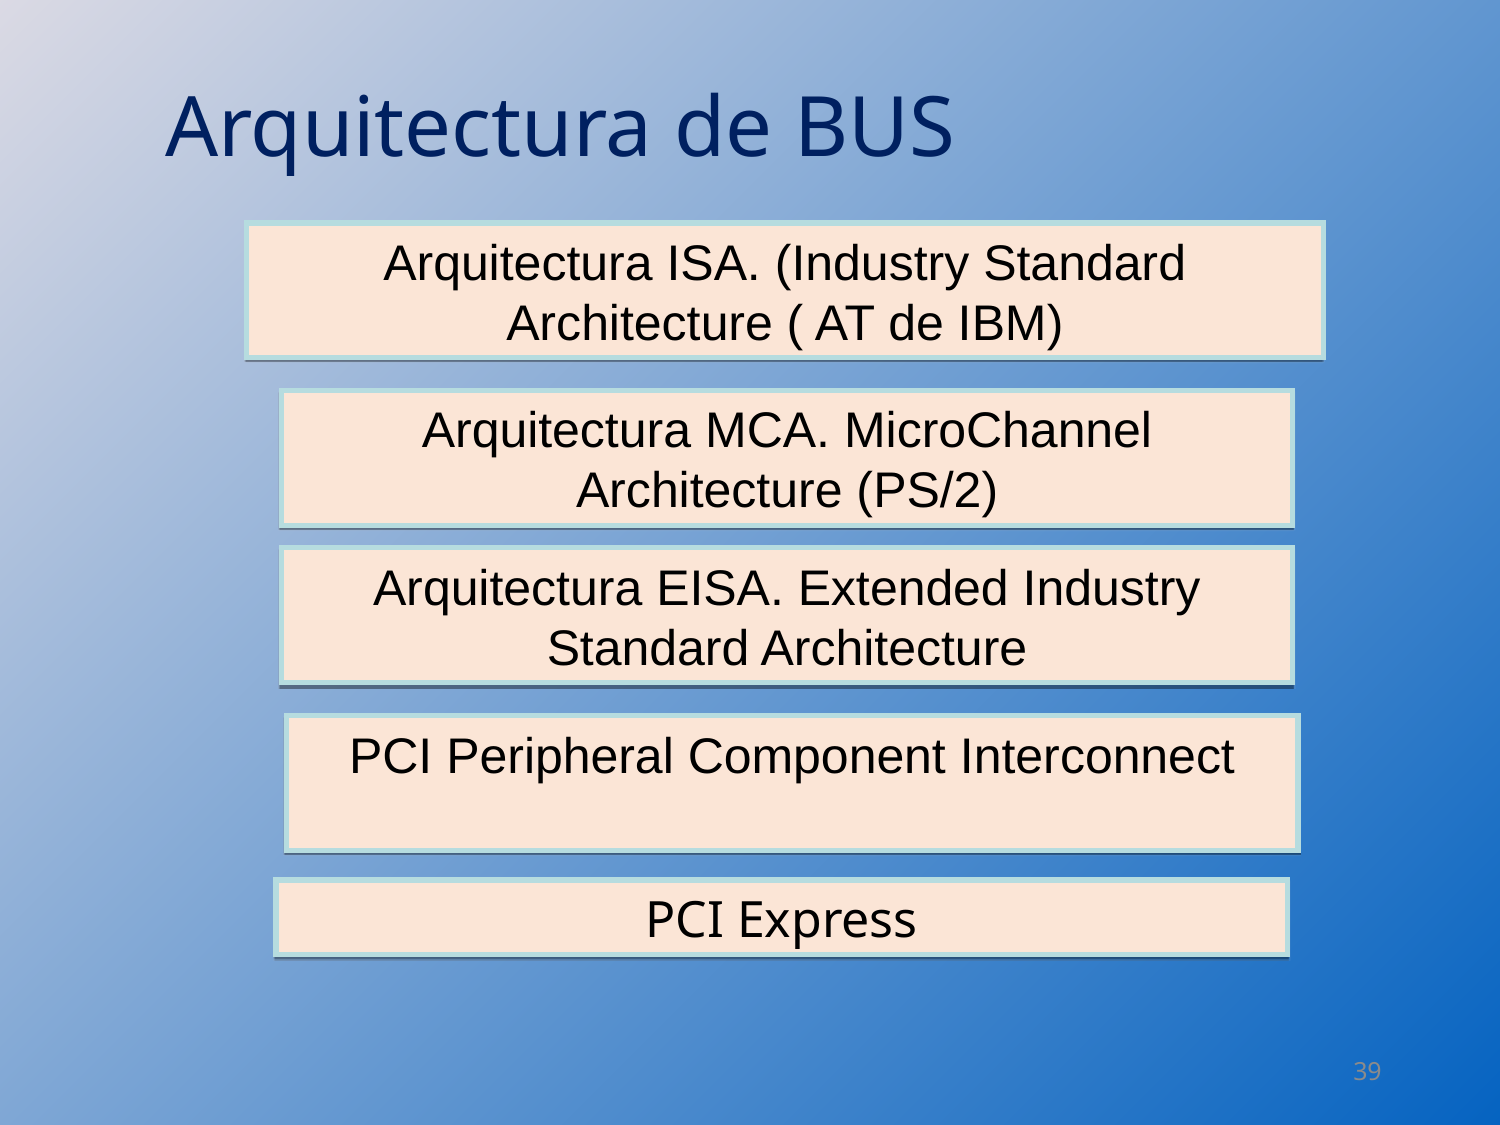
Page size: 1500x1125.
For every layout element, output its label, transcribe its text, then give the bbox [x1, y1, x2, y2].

text_box PCI Peripheral Component Interconnect [286, 715, 1299, 851]
text_box Arquitectura MCA. MicroChannel Architecture (PS/2) [281, 390, 1293, 526]
title Arquitectura de BUS [150, 35, 1500, 223]
text_box Arquitectura ISA. (Industry Standard Architecture ( AT de IBM) [246, 222, 1324, 358]
slide_number 39 [1059, 1042, 1397, 1103]
text_box PCI Express [276, 880, 1288, 955]
text_box Arquitectura EISA. Extended Industry Standard Architecture [281, 547, 1293, 683]
